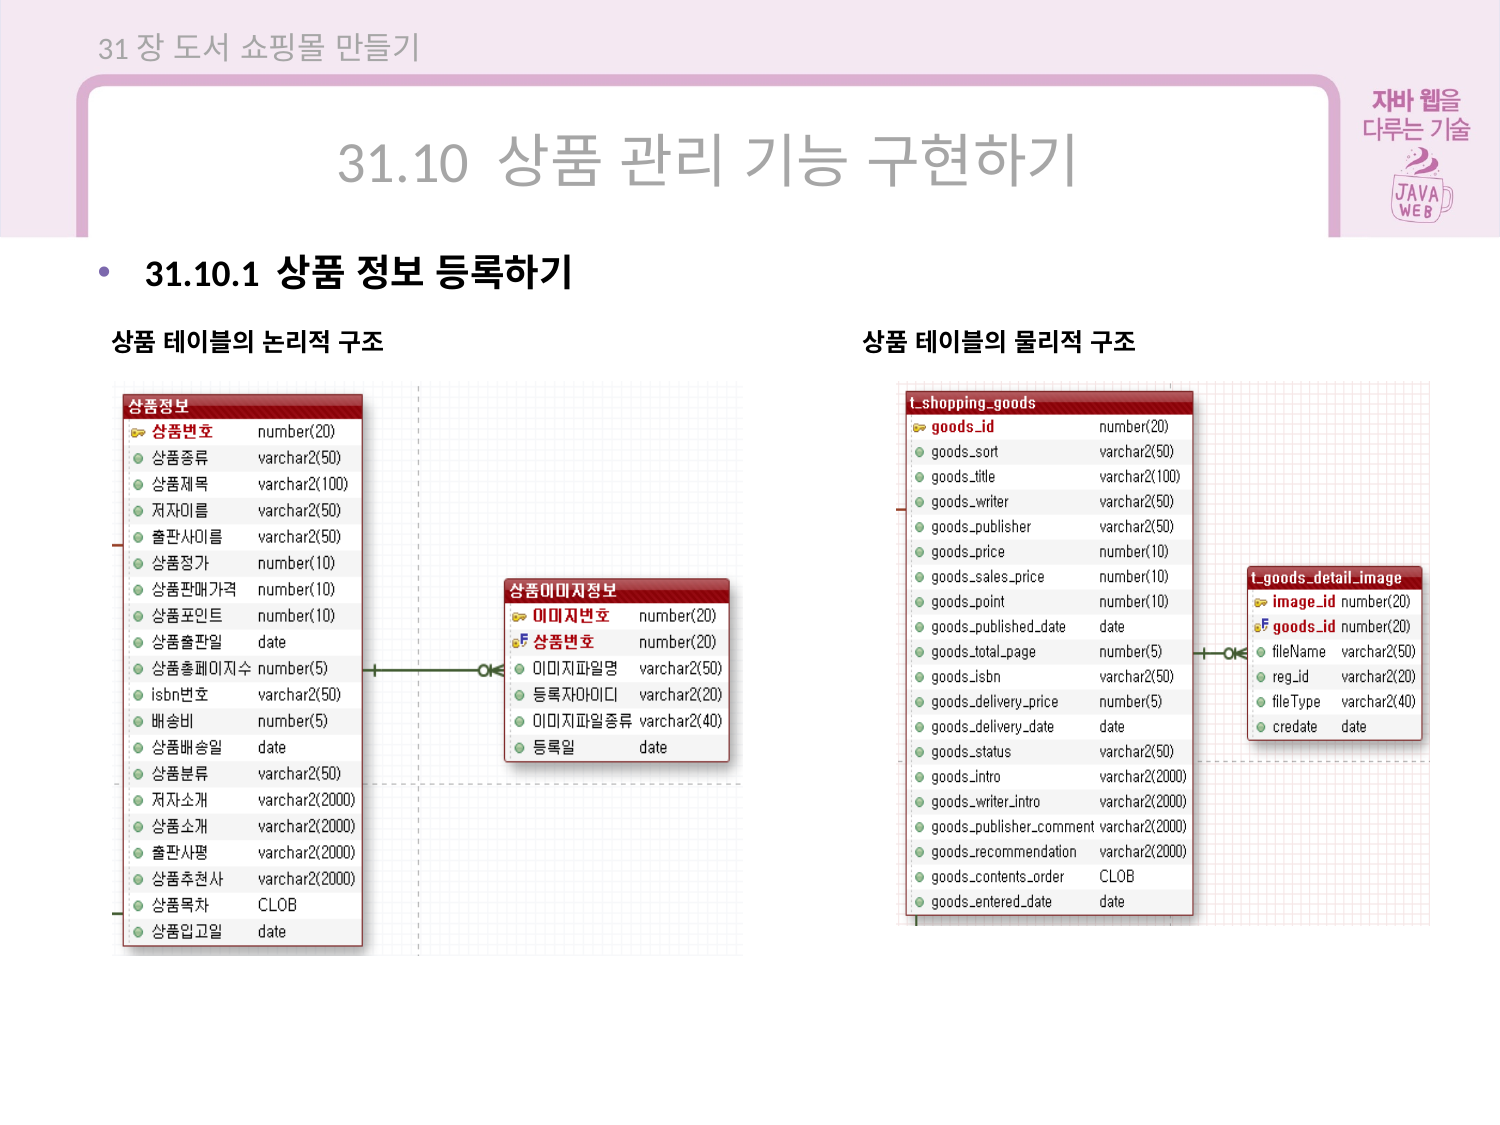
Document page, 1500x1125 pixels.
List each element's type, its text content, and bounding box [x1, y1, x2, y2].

text_box 31장 도서 쇼핑몰 만들기 [82, 0, 1133, 74]
text_box 상품 테이블의 논리적 구조 [96, 319, 692, 365]
text_box 31.10 상품 관리 기능 구현하기 [96, 117, 1321, 202]
text_box 상품 테이블의 물리적 구조 [847, 319, 1443, 365]
text_box 31.10.1 상품 정보 등록하기 [82, 218, 1402, 302]
picture [0, 0, 1500, 1125]
